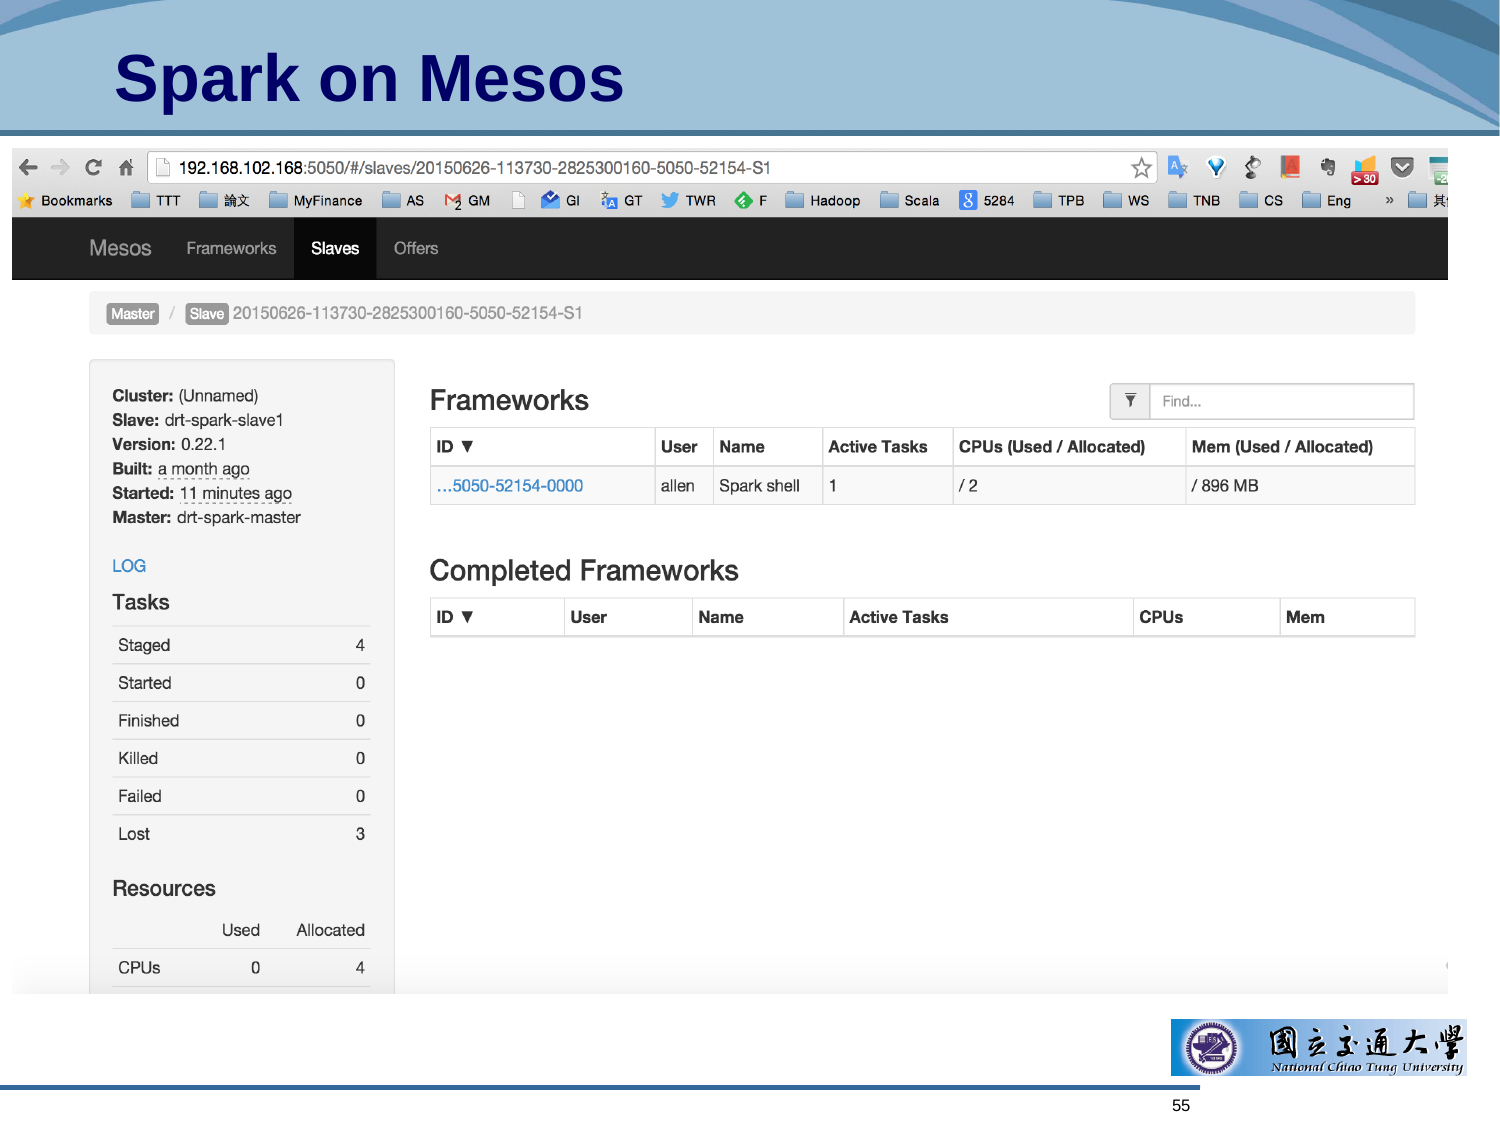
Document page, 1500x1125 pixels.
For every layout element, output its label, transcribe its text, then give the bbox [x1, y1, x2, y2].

picture [0, 0, 1500, 136]
title Spark on Mesos [99, 37, 1013, 113]
picture [1173, 1019, 1467, 1076]
picture [12, 148, 1448, 995]
slide_number 55 [1024, 1087, 1338, 1113]
